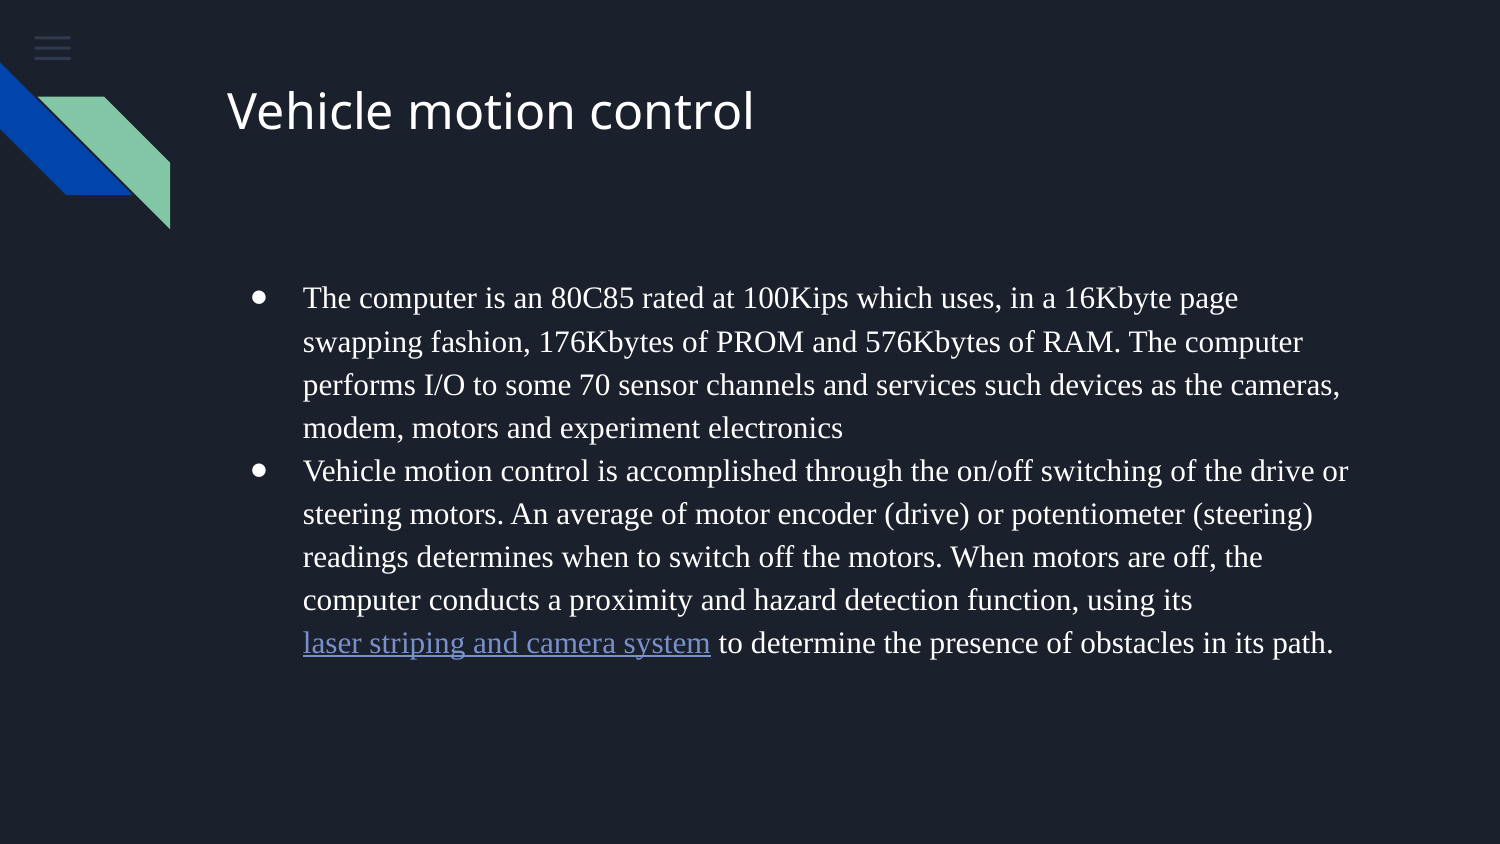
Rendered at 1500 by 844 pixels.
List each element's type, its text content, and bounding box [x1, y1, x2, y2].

title Vehicle motion control [212, 64, 1368, 215]
list The computer is an 80C85 rated at 100Kips which uses, in a 16Kbyte page swapping fashion, 176Kbytes of PROM and 576Kbytes of RAM. The computer performs I/O to some 70 sensor channels and services such devices as the cameras, modem, motors and experiment electronics Vehicle motion control is accomplished through the on/off switching of the drive or steering motors. An average of motor encoder (drive) or potentiometer (steering) readings determines when to switch off the motors. When motors are off, the computer conducts a proximity and hazard detection function, using its laser striping and camera system to determine the presence of obstacles in its path. [212, 257, 1368, 735]
